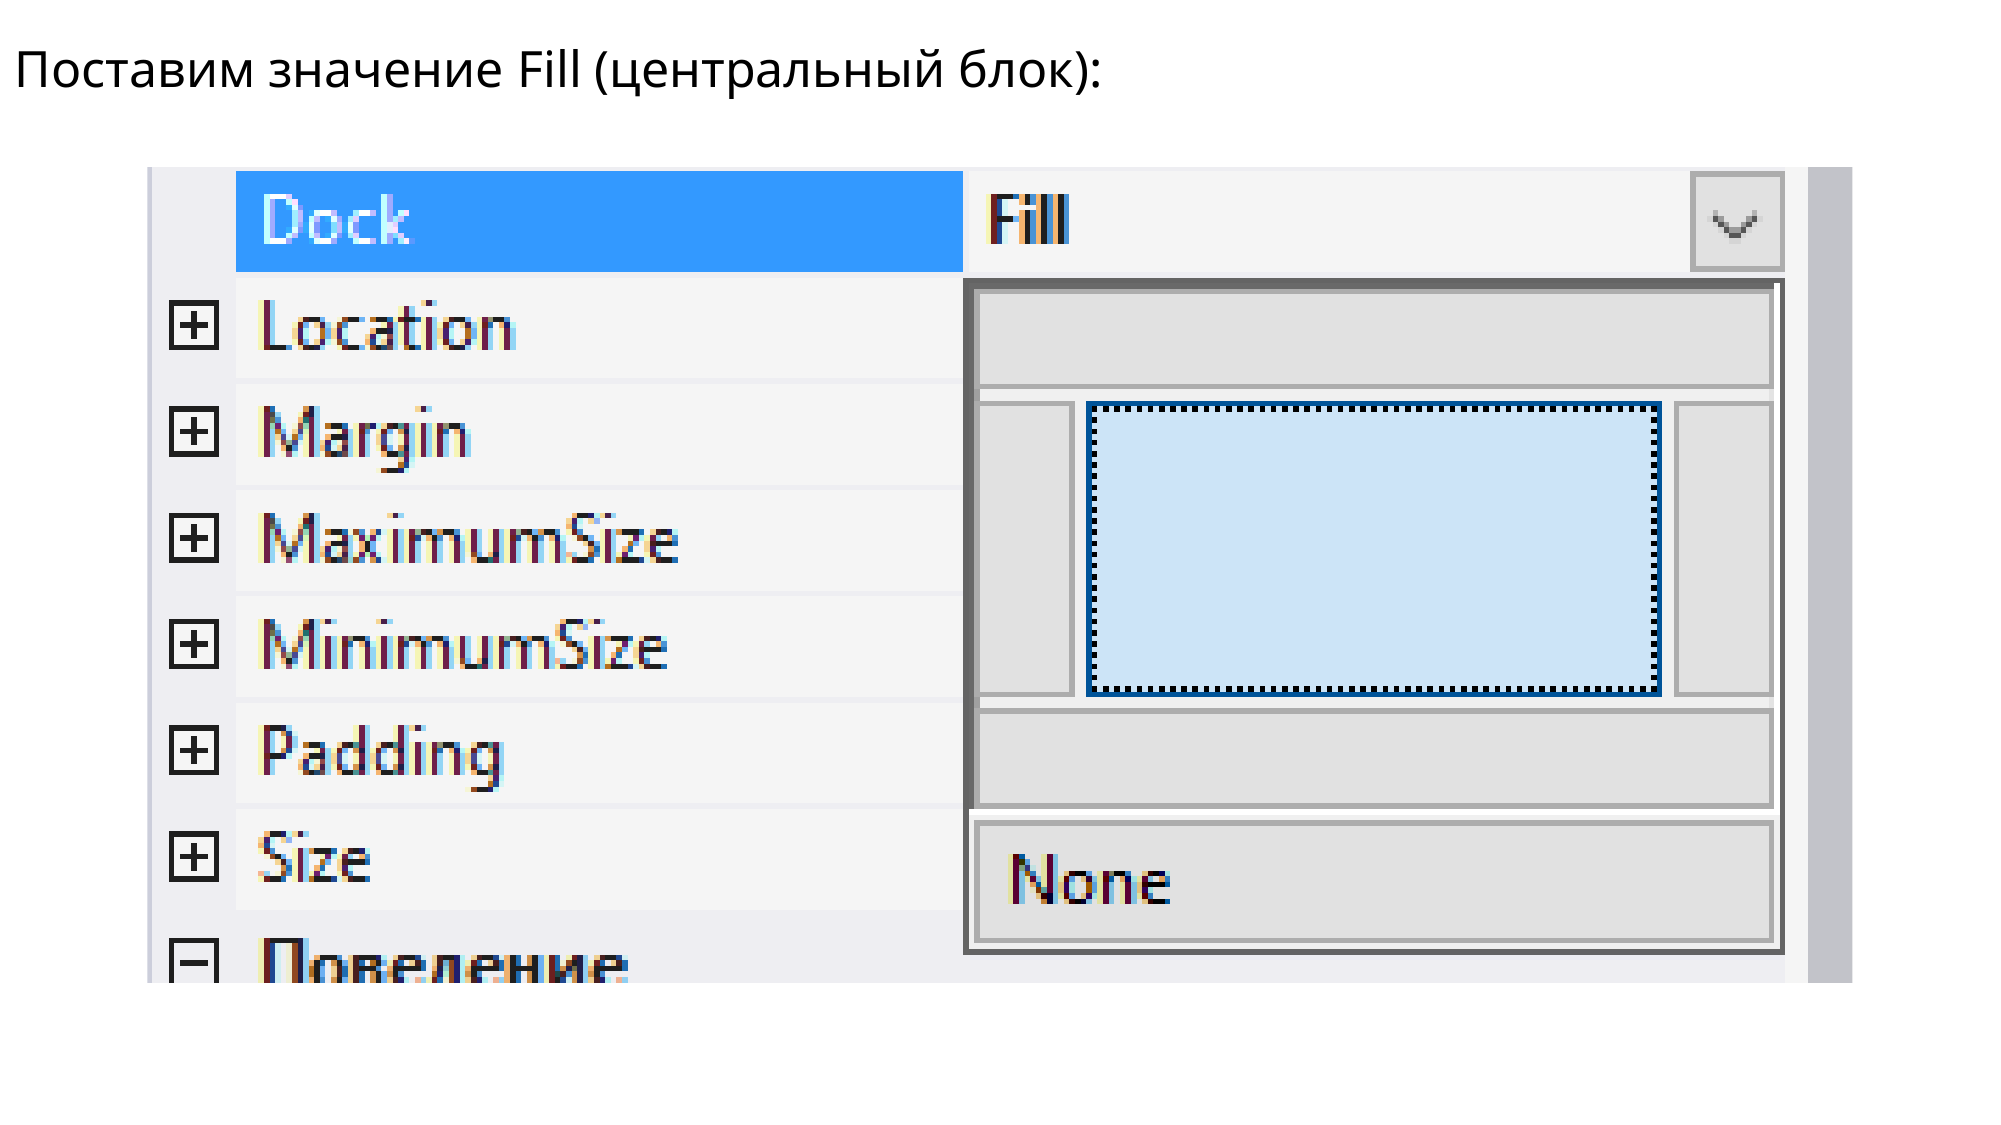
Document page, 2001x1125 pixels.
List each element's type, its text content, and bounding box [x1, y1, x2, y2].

picture [147, 167, 1853, 983]
text_box Поставим значение Fill (центральный блок): [0, 0, 2000, 105]
